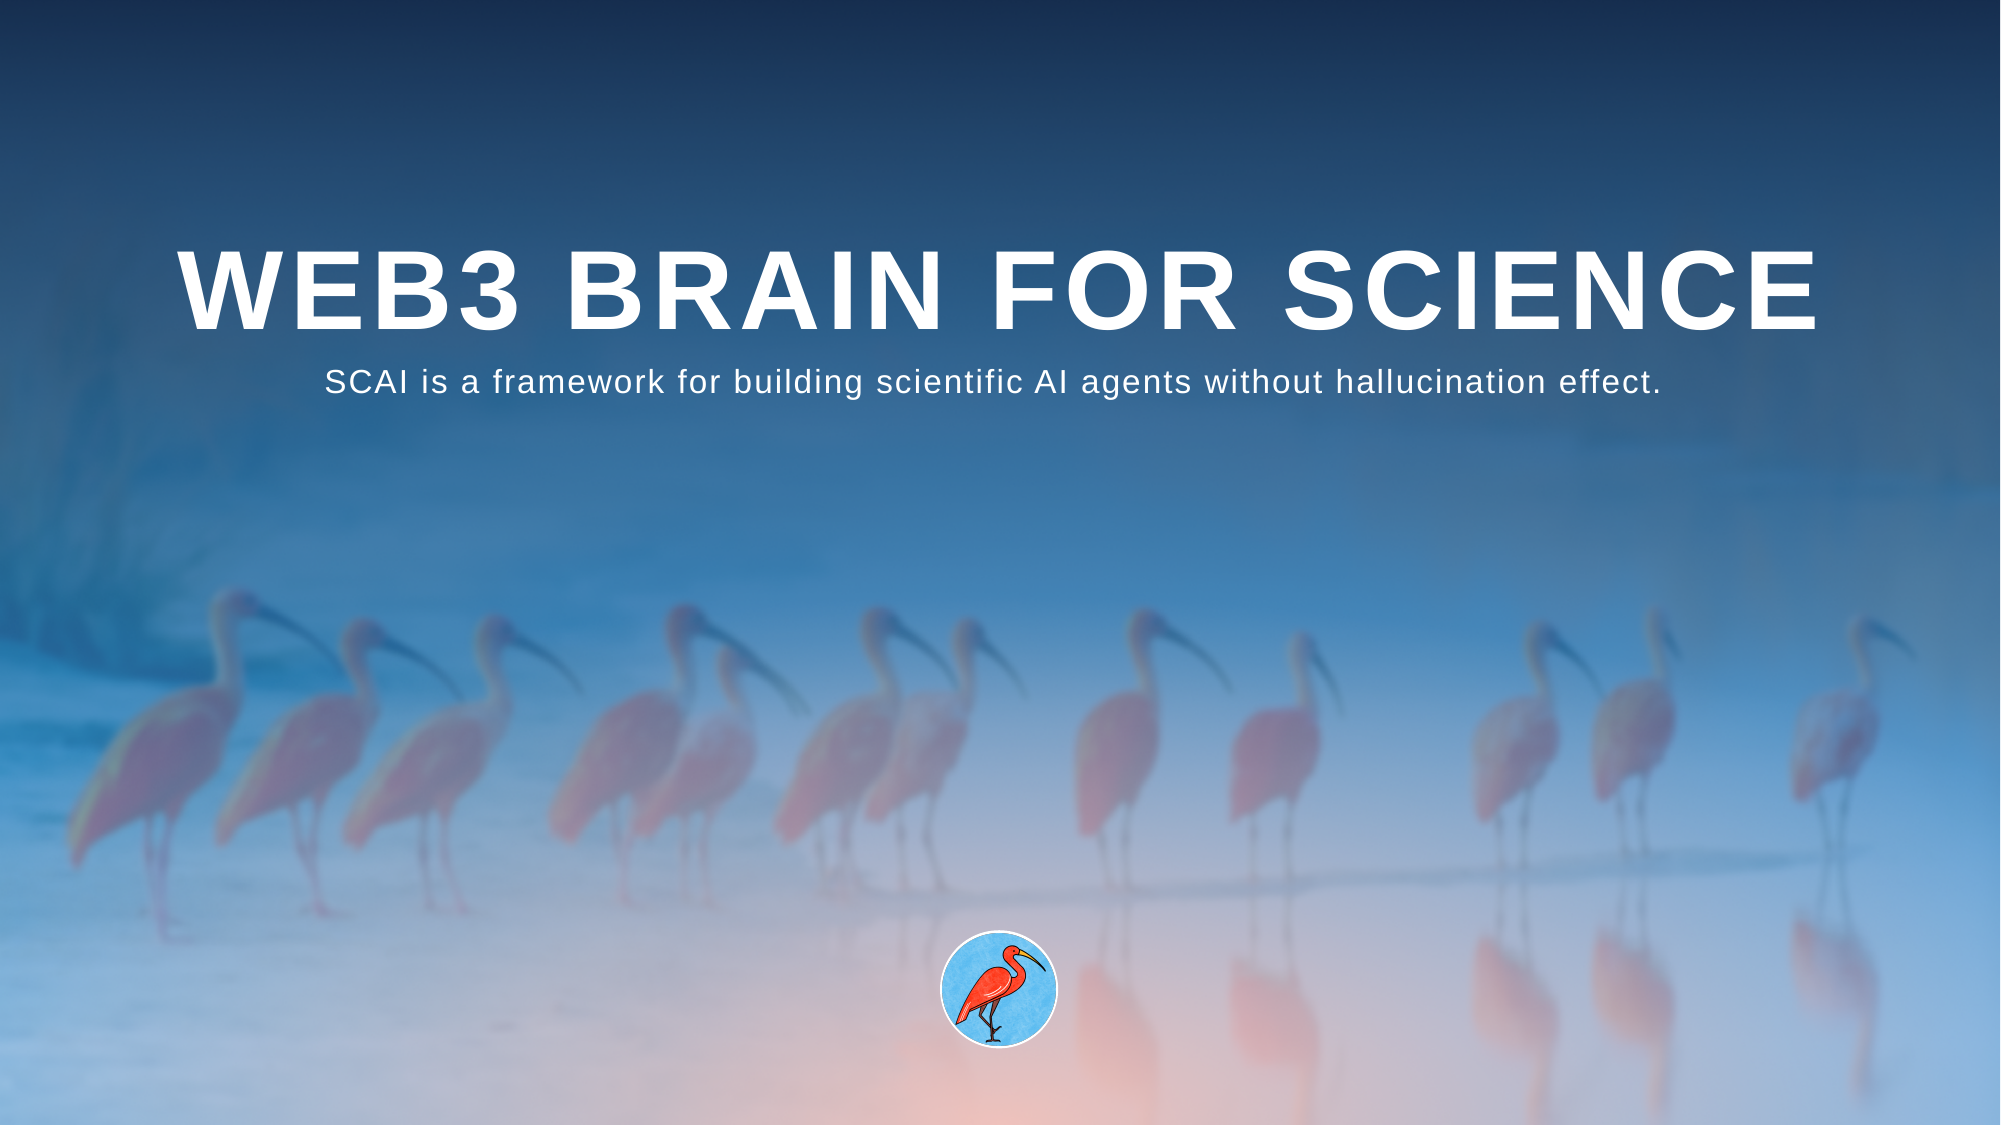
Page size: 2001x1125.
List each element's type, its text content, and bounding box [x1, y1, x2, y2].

text_box SCAI is a framework for building scientific AI agents without hallucination effect. [324, 360, 1676, 401]
picture [0, 0, 2001, 1125]
text_box WEB3 BRAIN FOR SCIENCE [177, 217, 1822, 353]
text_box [940, 930, 1059, 1049]
